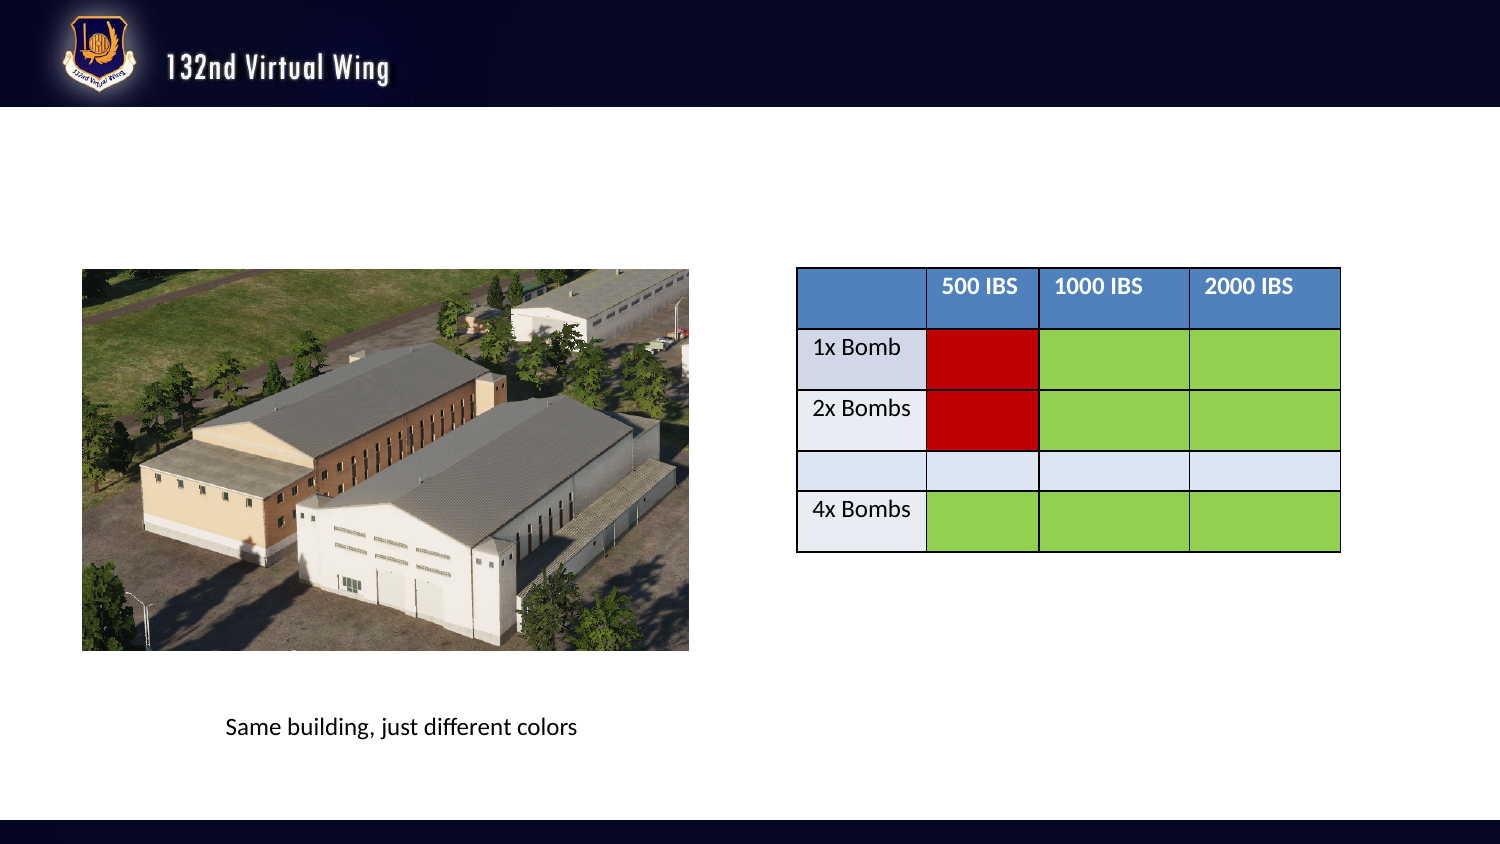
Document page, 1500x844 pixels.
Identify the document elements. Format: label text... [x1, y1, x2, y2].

table_cell [927, 492, 1038, 551]
table_cell 1x Bomb [798, 330, 926, 389]
table_cell [1040, 452, 1189, 490]
table_cell [1040, 492, 1189, 551]
table_cell [1190, 330, 1340, 389]
table_cell [1190, 452, 1340, 490]
picture [0, 0, 1500, 107]
table_cell 2x Bombs [798, 391, 926, 450]
table_header 2000 IBS [1190, 269, 1340, 328]
table_cell [927, 391, 1038, 450]
table_cell [1040, 330, 1189, 389]
table_cell 4x Bombs [798, 492, 926, 551]
table_cell [798, 452, 926, 490]
table_header 500 IBS [927, 269, 1038, 328]
table_cell [1040, 391, 1189, 450]
table_header [798, 269, 926, 328]
table_cell [927, 330, 1038, 389]
text_box Same building, just different colors [210, 703, 797, 748]
table_header 1000 IBS [1040, 269, 1189, 328]
picture [0, 820, 1500, 844]
picture [81, 269, 690, 651]
table_cell [927, 452, 1038, 490]
table_cell [1190, 492, 1340, 551]
table_cell [1190, 391, 1340, 450]
